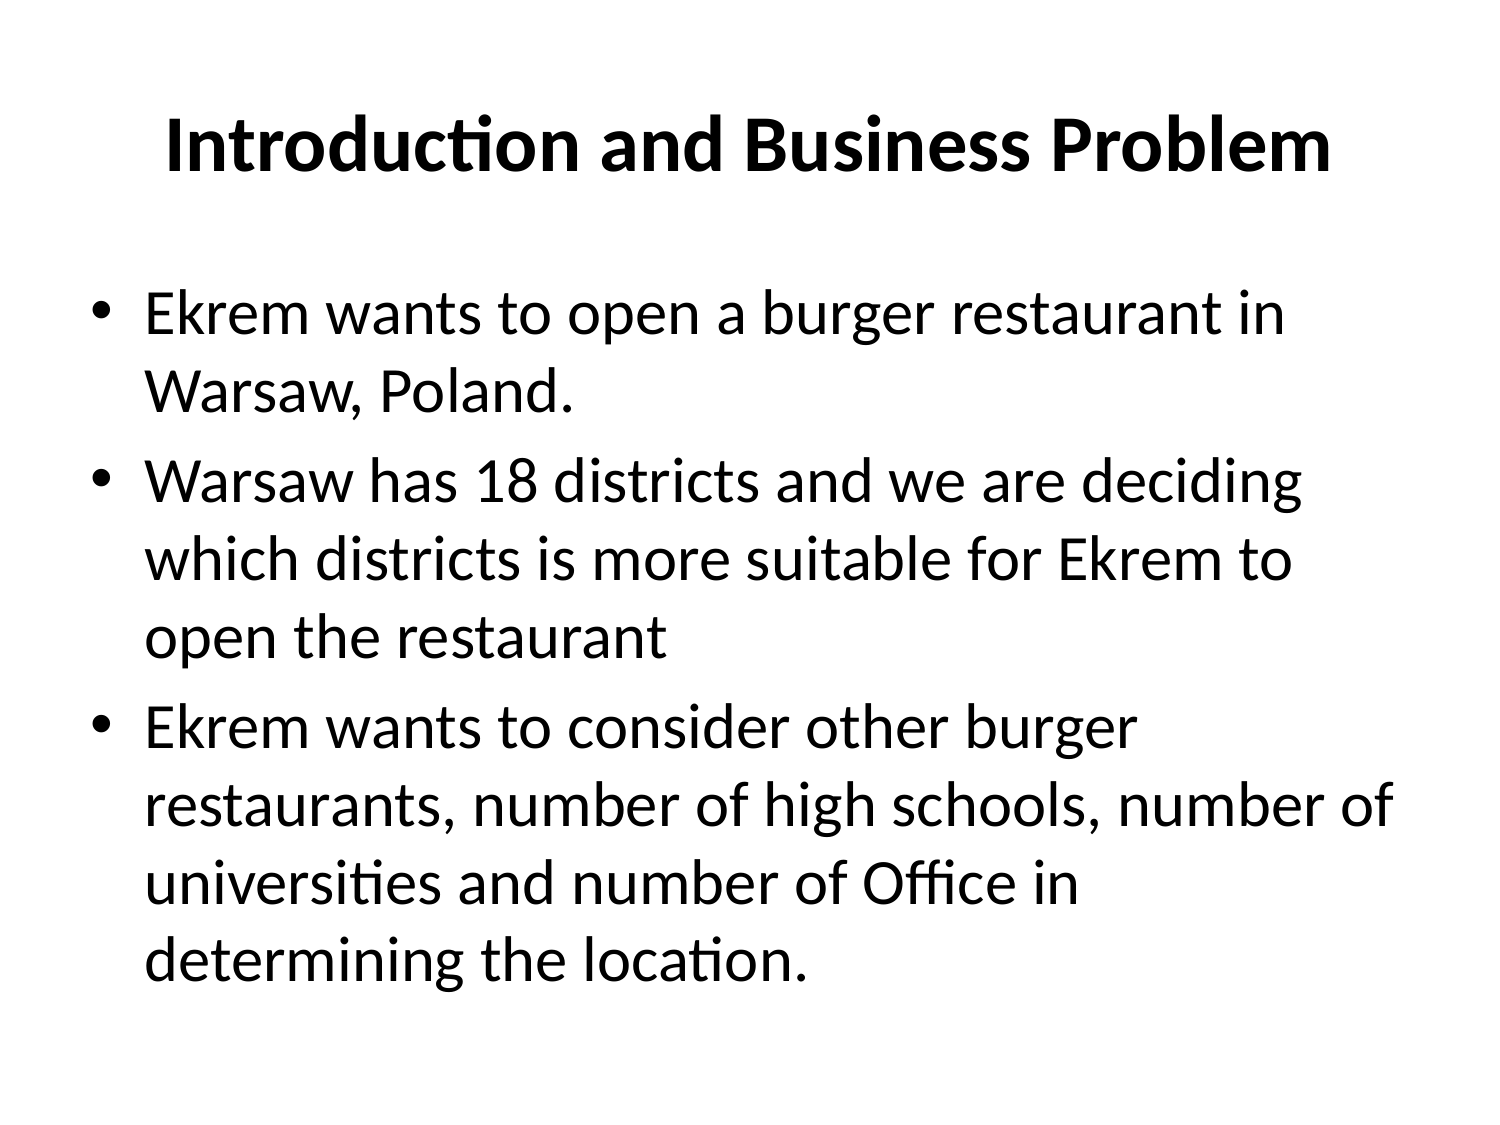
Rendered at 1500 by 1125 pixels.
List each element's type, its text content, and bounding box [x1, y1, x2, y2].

list Ekrem wants to open a burger restaurant in Warsaw, Poland. Warsaw has 18 districts and we are deciding which districts is more suitable for Ekrem to open the restaurant Ekrem wants to consider other burger restaurants, number of high schools, number of universities and number of Office in determining the location. [75, 262, 1425, 1005]
title Introduction and Business Problem [75, 45, 1425, 233]
